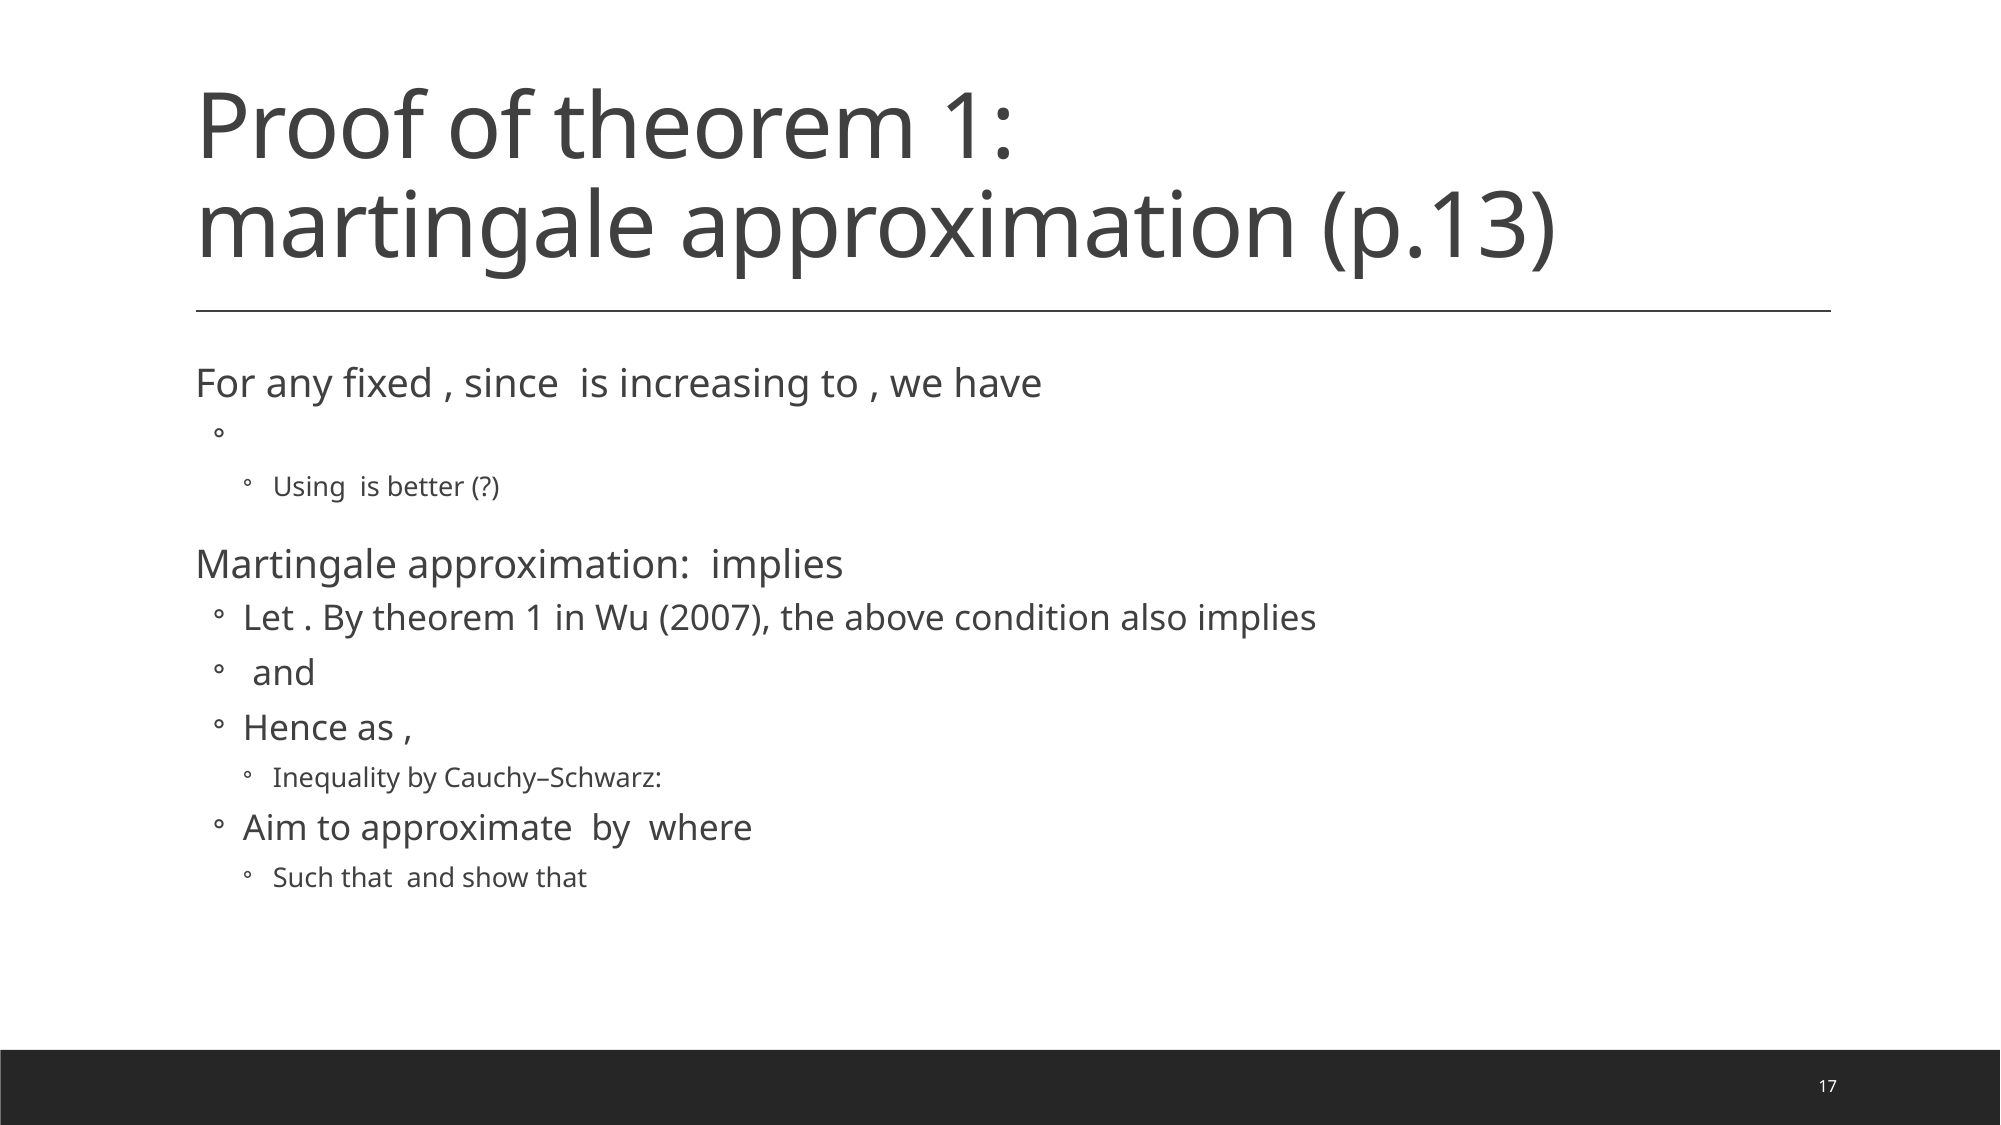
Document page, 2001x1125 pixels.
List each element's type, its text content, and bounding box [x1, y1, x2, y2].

slide_number 17 [1803, 1057, 1932, 1118]
title Proof of theorem 1: martingale approximation (p.13) [180, 47, 1830, 285]
